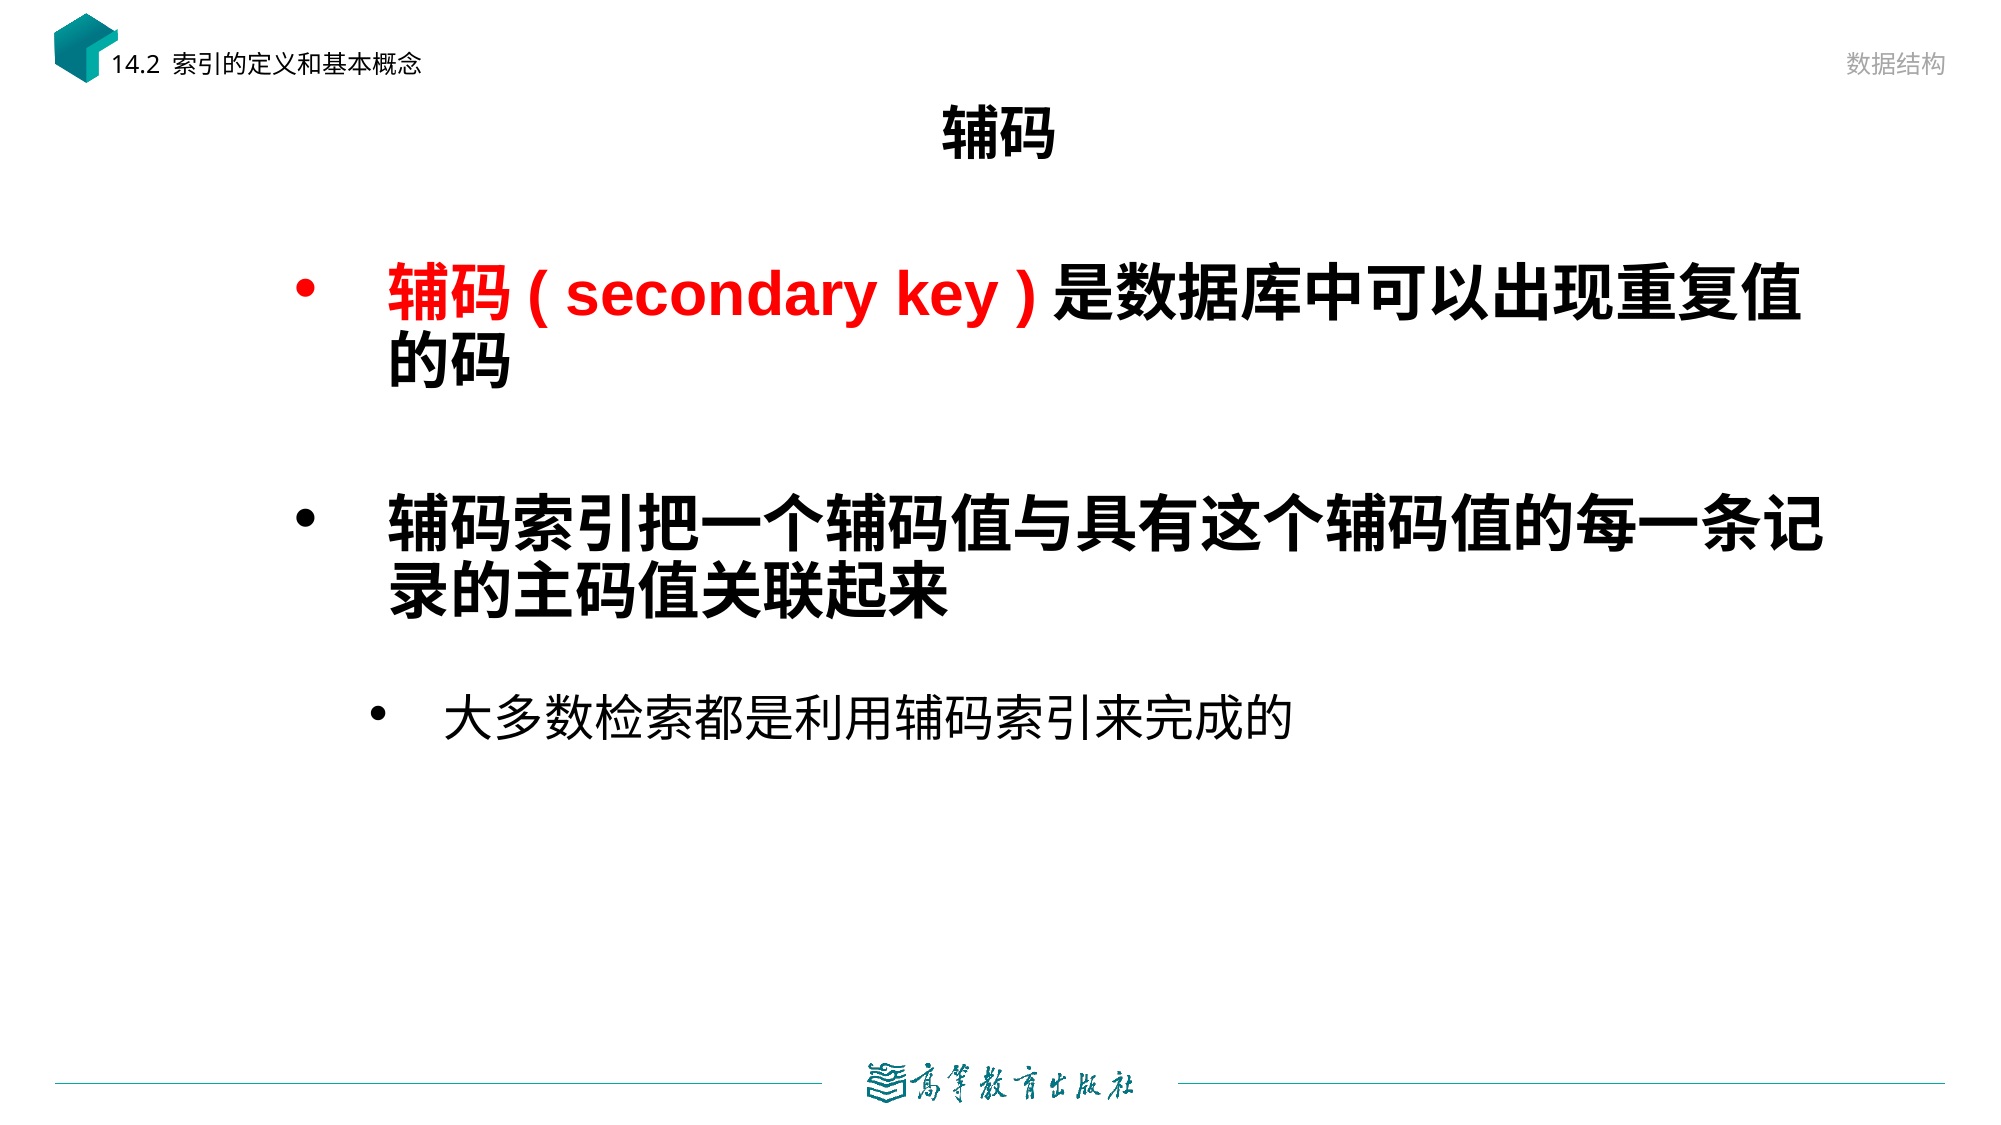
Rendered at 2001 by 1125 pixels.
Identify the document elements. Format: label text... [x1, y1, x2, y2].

subtitle 14.2 索引的定义和基本概念 [95, 44, 894, 99]
text_box 辅码( secondary key )是数据库中可以出现重复值的码 辅码索引把一个辅码值与具有这个辅码值的每一条记录的主码值关联起来 大多数检索都是利用辅码索引来完成的 [279, 254, 1863, 953]
title 辅码 [137, 92, 1863, 178]
list 数据结构 [1115, 32, 1962, 86]
picture [867, 1063, 1133, 1103]
